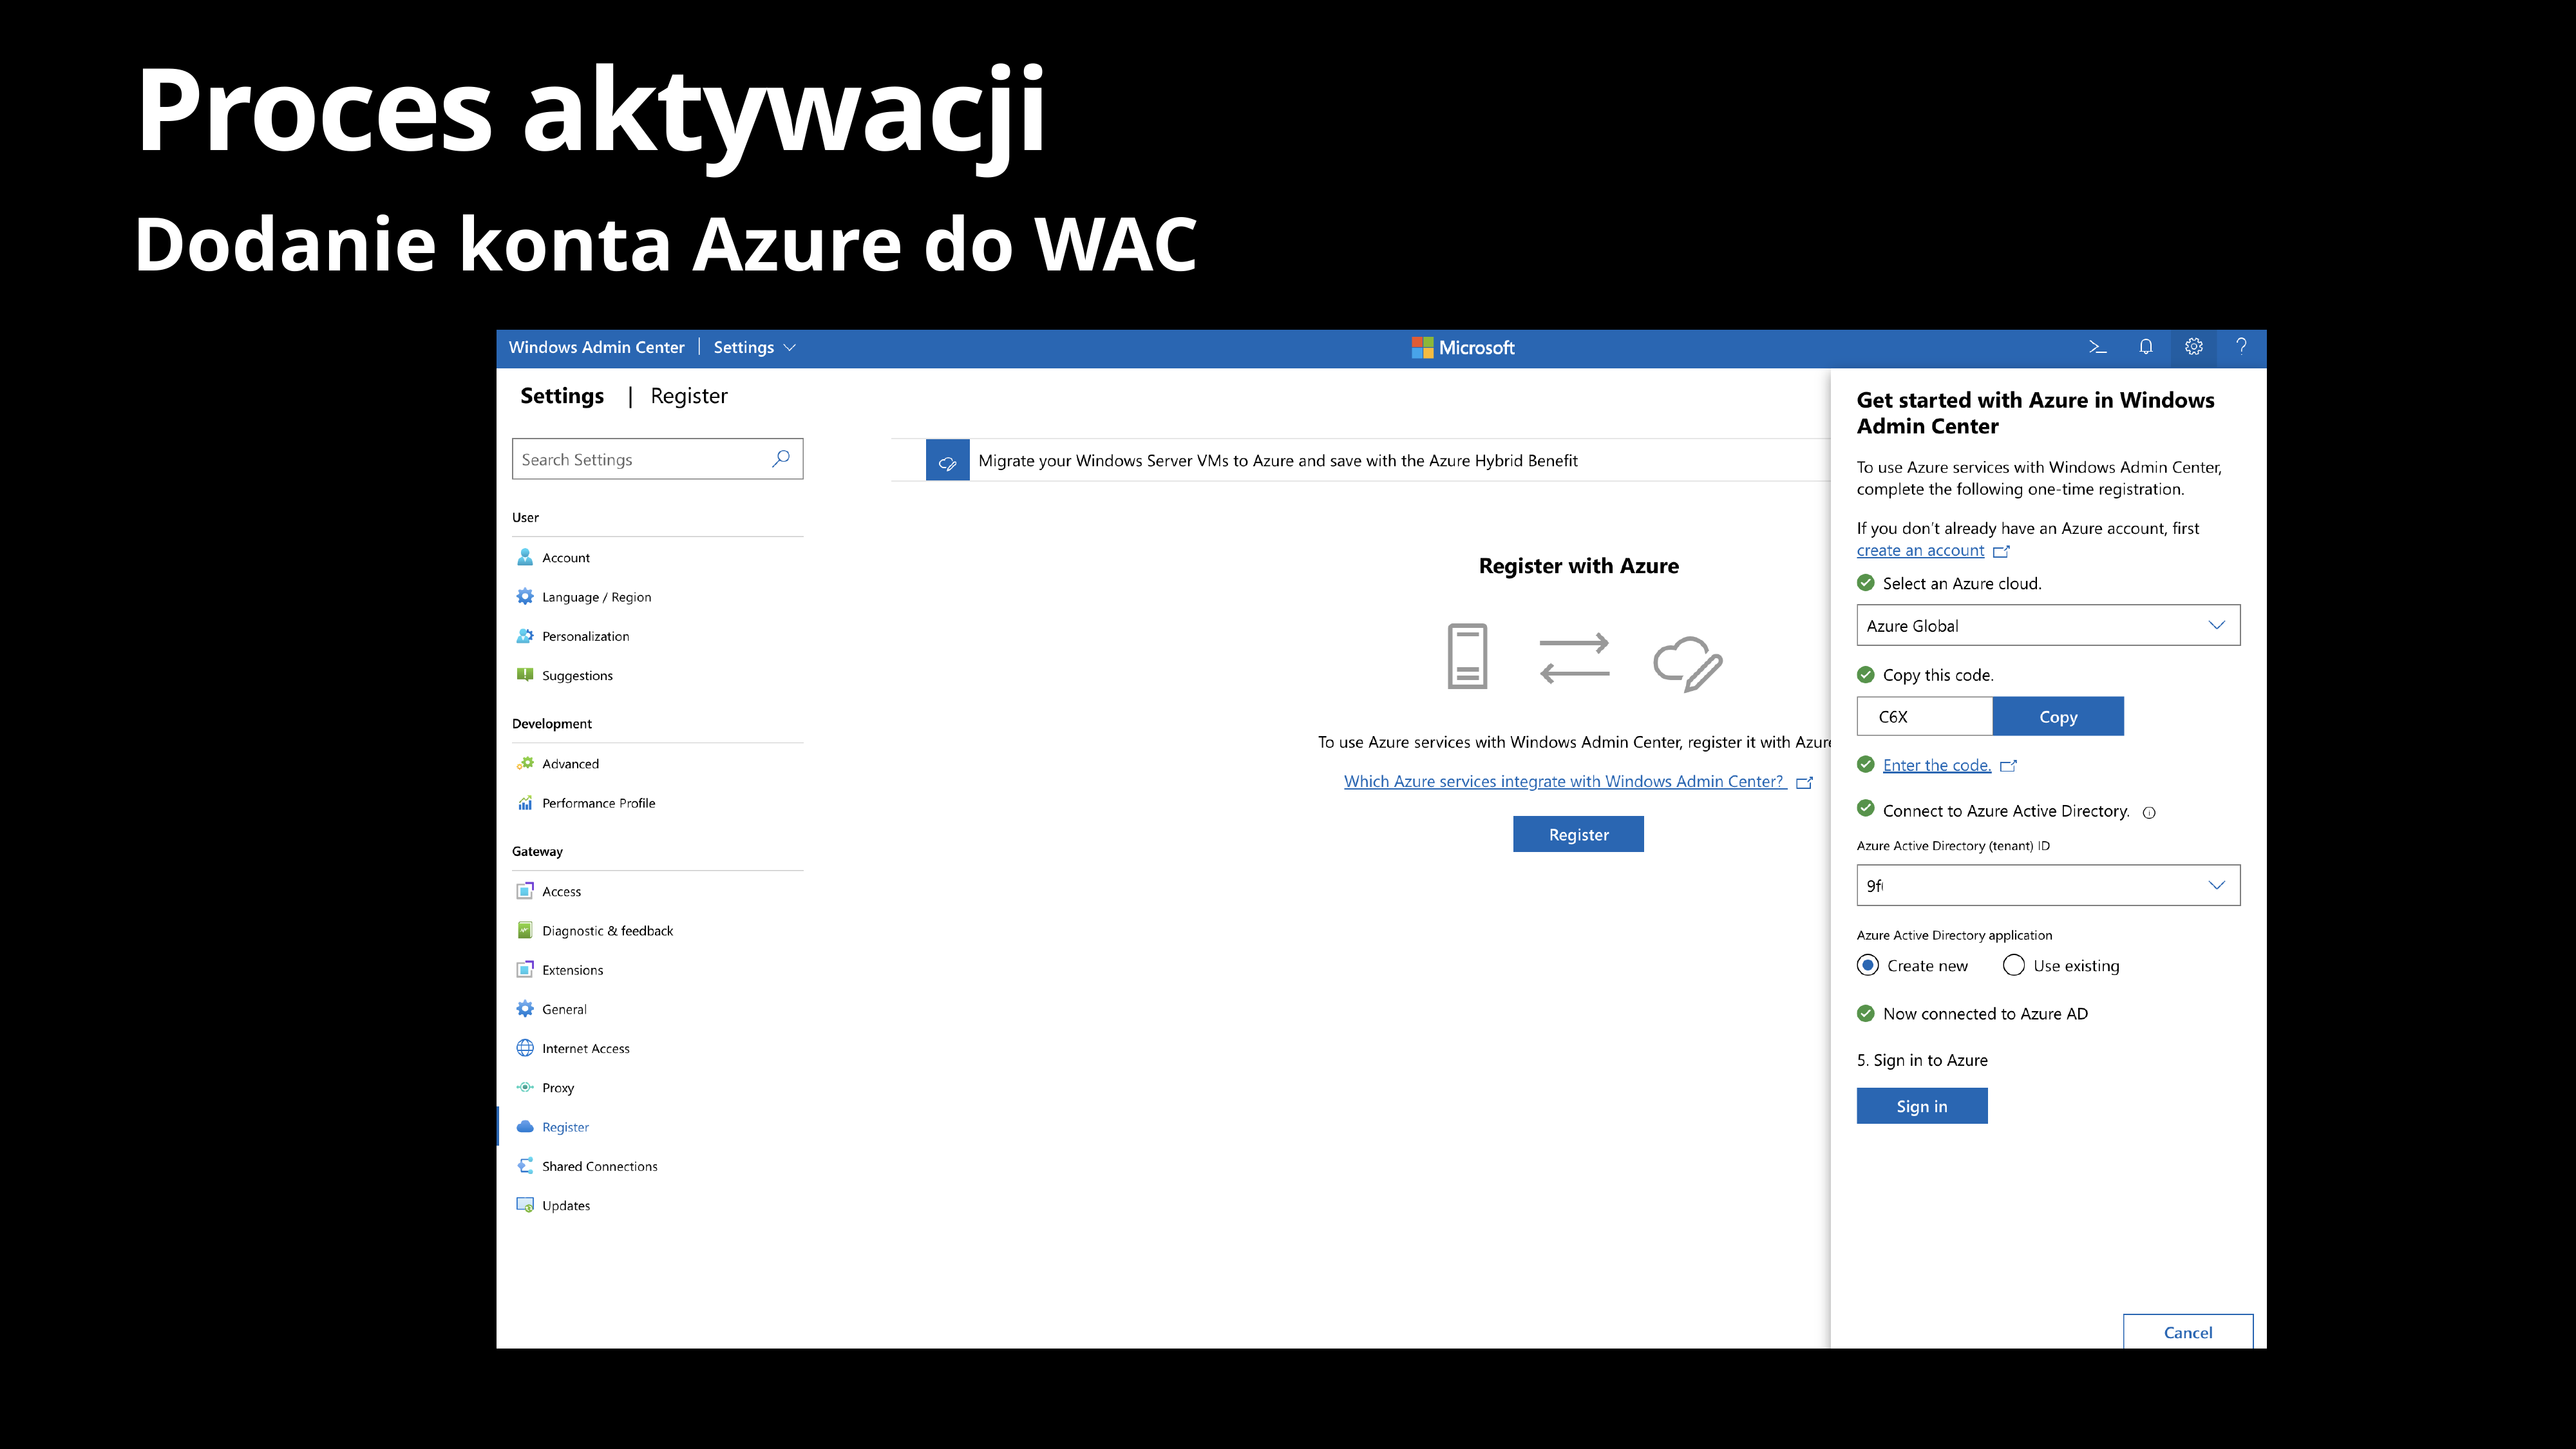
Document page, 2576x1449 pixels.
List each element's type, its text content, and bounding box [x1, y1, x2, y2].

title Proces aktywacji [127, 57, 2449, 191]
picture [497, 330, 2267, 1349]
list Dodanie konta Azure do WAC [127, 191, 2449, 291]
